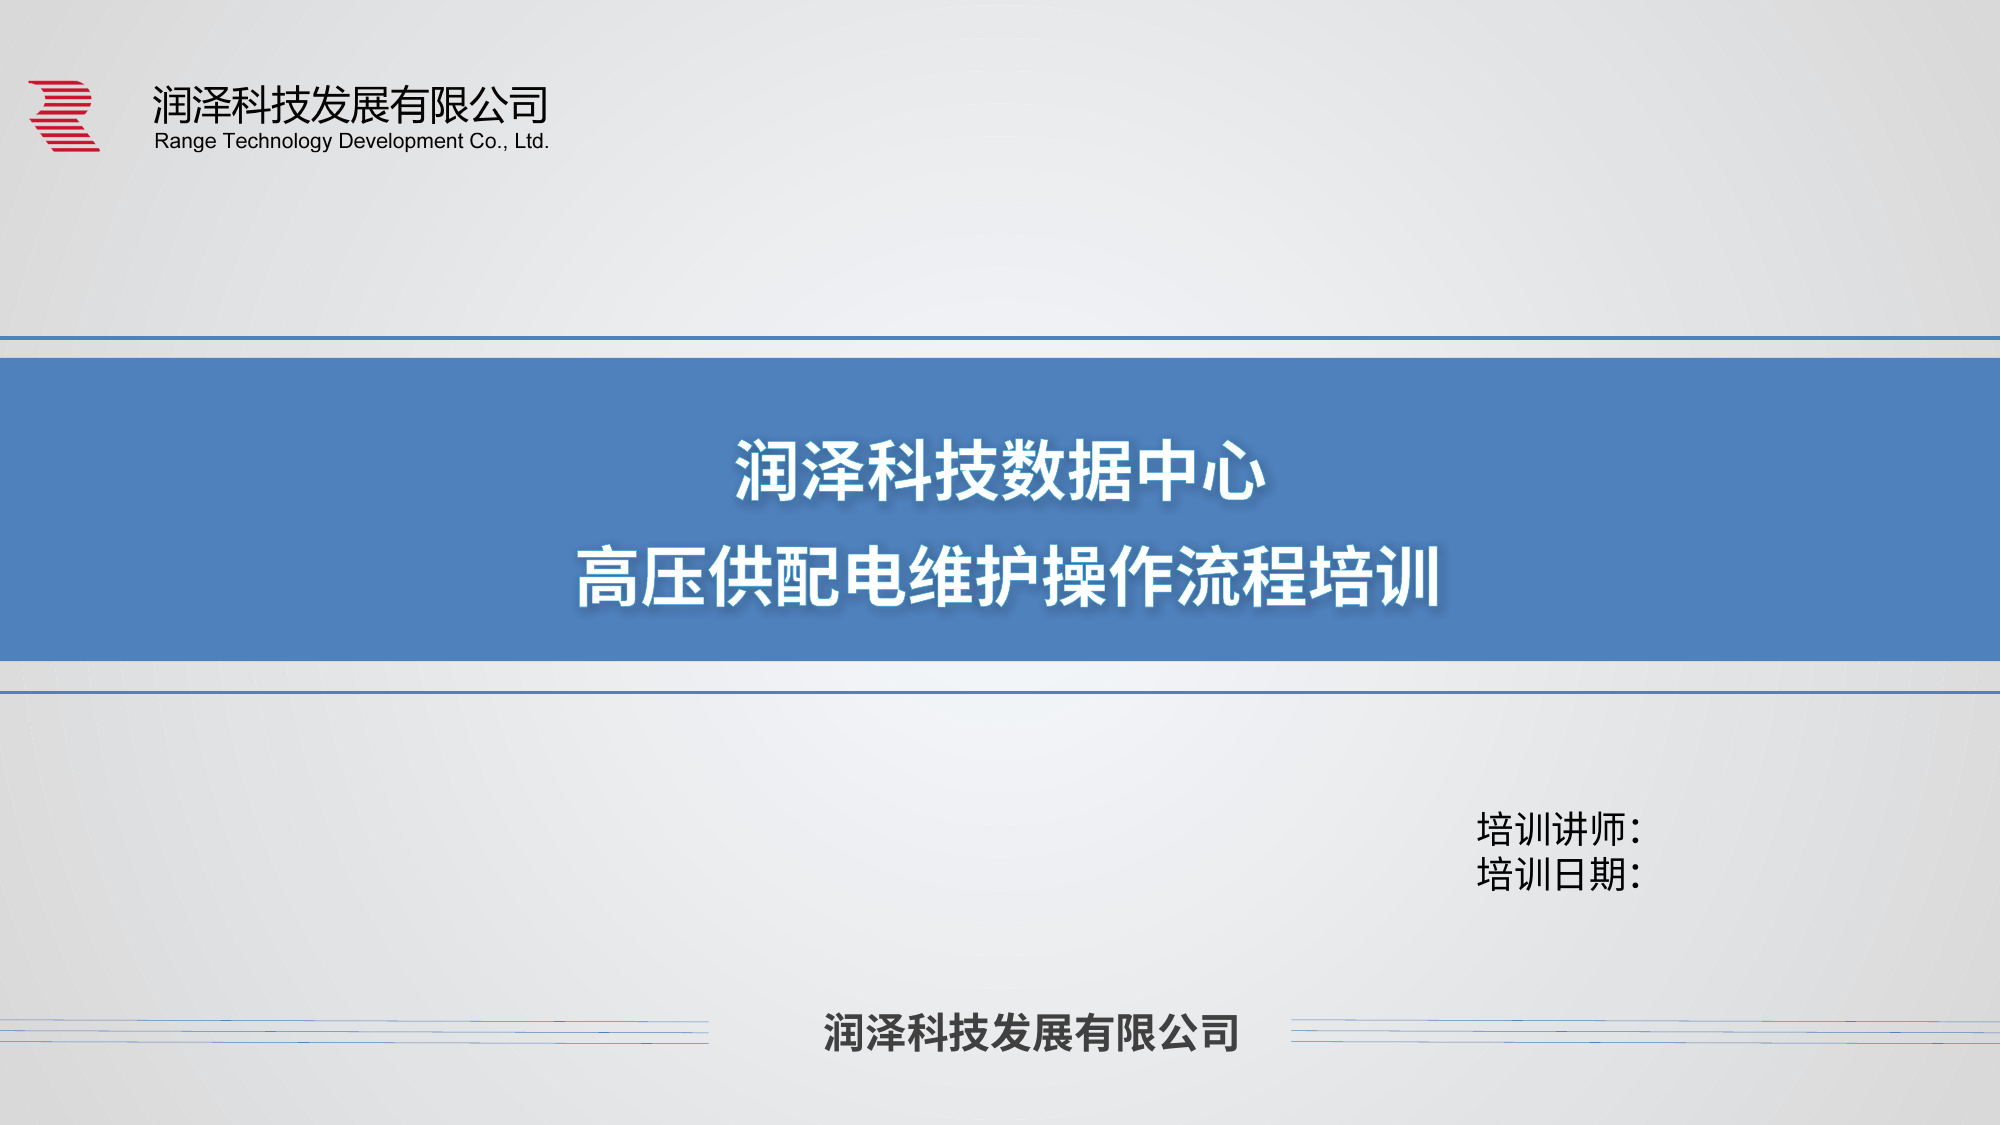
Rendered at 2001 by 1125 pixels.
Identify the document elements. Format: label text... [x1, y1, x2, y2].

text_box 高压供配电维护操作流程培训 [539, 527, 1477, 622]
picture [0, 44, 591, 180]
text_box 培训讲师： 培训日期： [1461, 798, 1680, 904]
